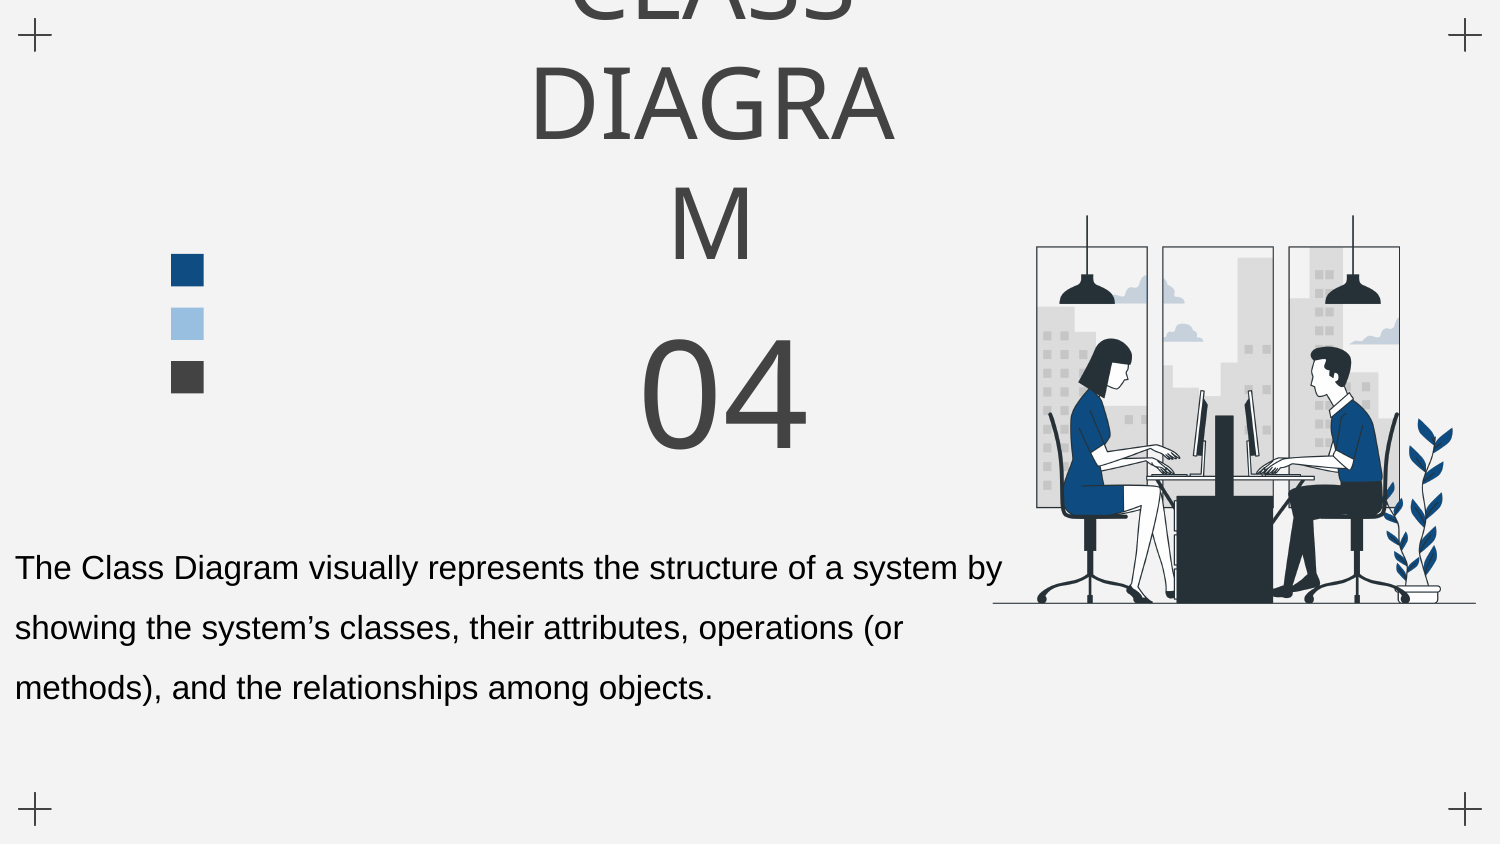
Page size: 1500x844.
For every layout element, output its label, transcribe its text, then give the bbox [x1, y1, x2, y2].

text_box [171, 307, 204, 340]
text_box The Class Diagram visually represents the structure of a system by showing the system’s classes, their attributes, operations (or methods), and the relationships among objects. [0, 519, 935, 714]
title 04 [614, 297, 833, 479]
text_box [171, 361, 204, 394]
text_box [171, 253, 204, 287]
title CLASS DIAGRAM [496, 12, 927, 295]
picture [937, 134, 1500, 709]
